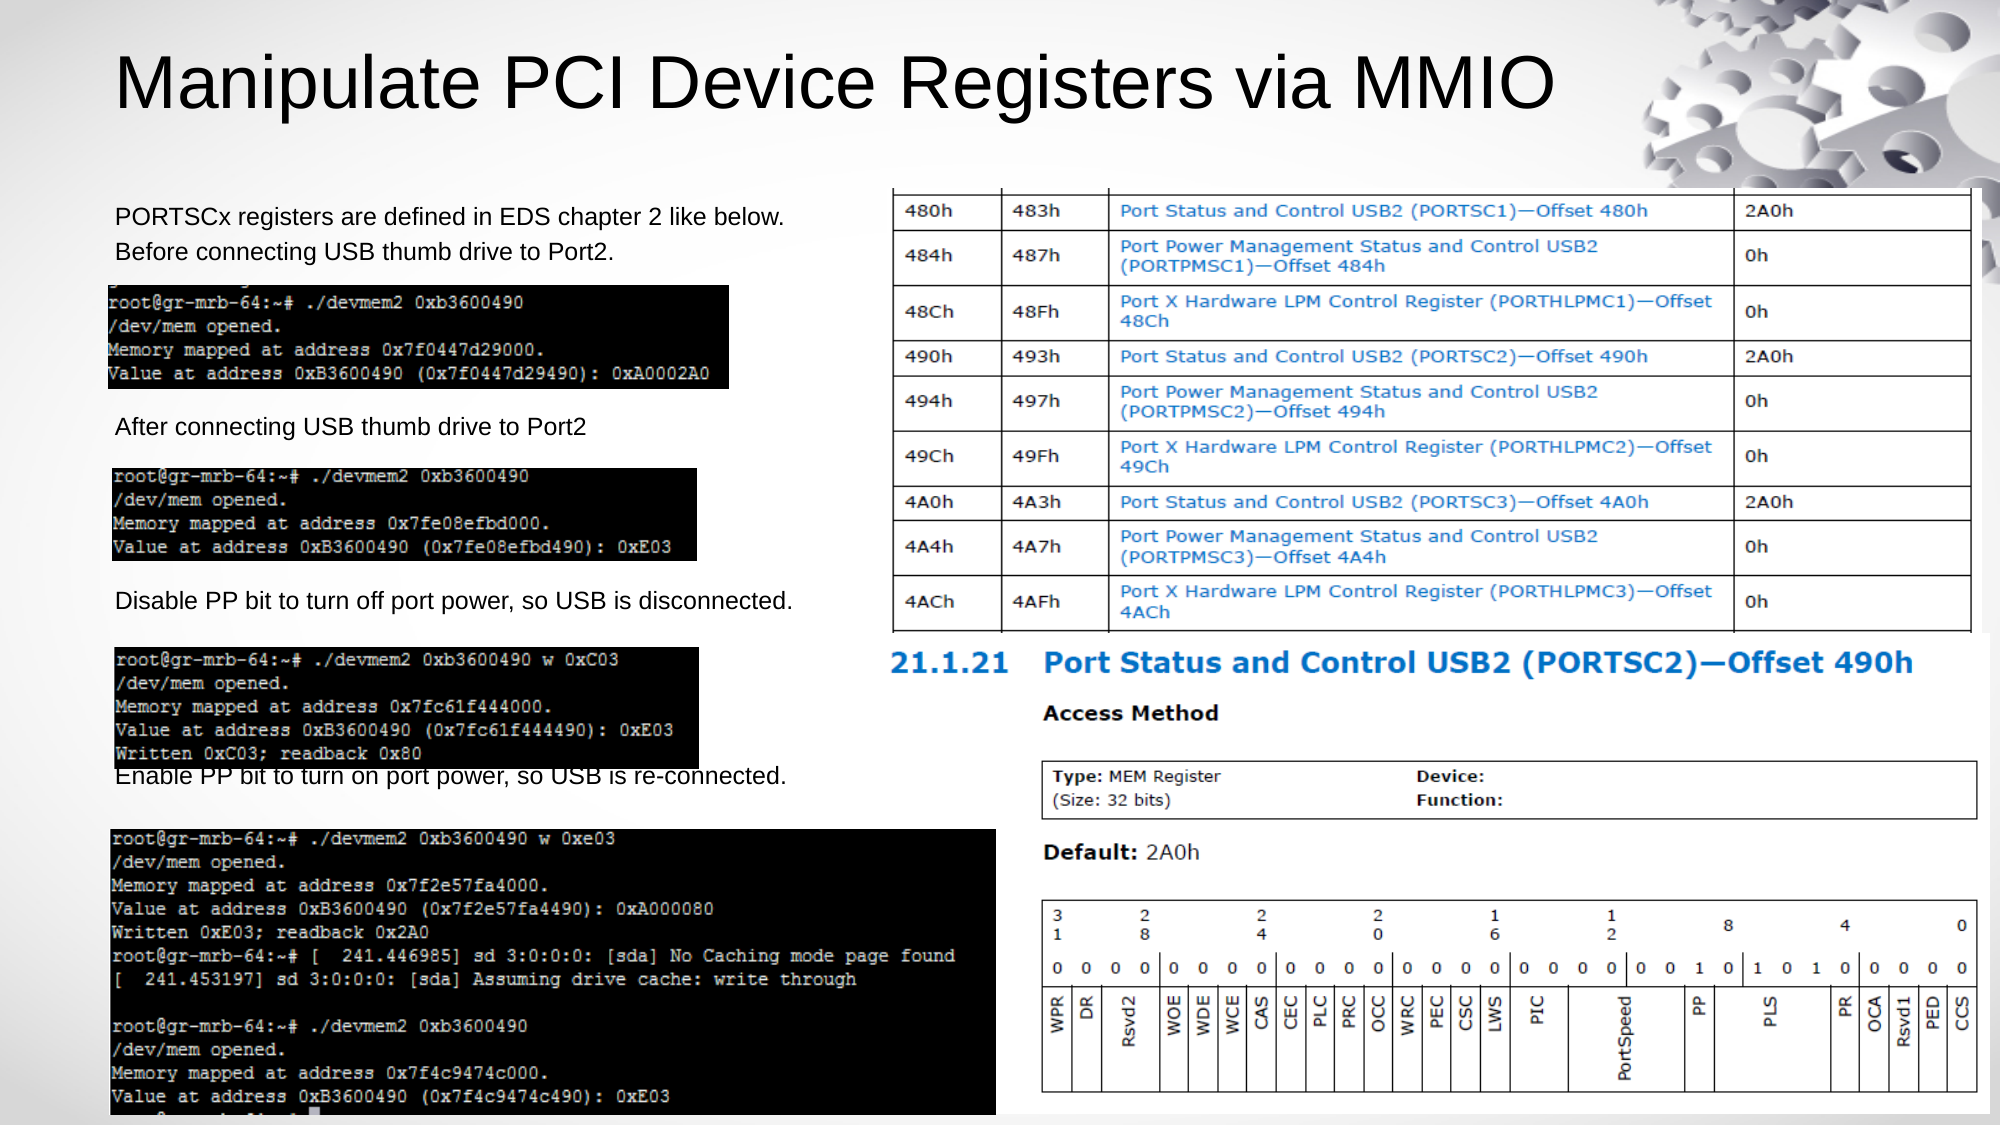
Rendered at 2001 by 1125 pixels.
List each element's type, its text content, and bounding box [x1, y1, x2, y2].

picture [0, 0, 2000, 1125]
list PORTSCx registers are defined in EDS chapter 2 like below. Before connecting USB thumb drive to Port2. After connecting USB thumb drive to Port2 Disable PP bit to turn off port power, so USB is disconnected. Enable PP bit to turn on port power, so USB is re-connected. [100, 192, 881, 1064]
title Manipulate PCI Device Registers via MMIO [99, 30, 1901, 127]
